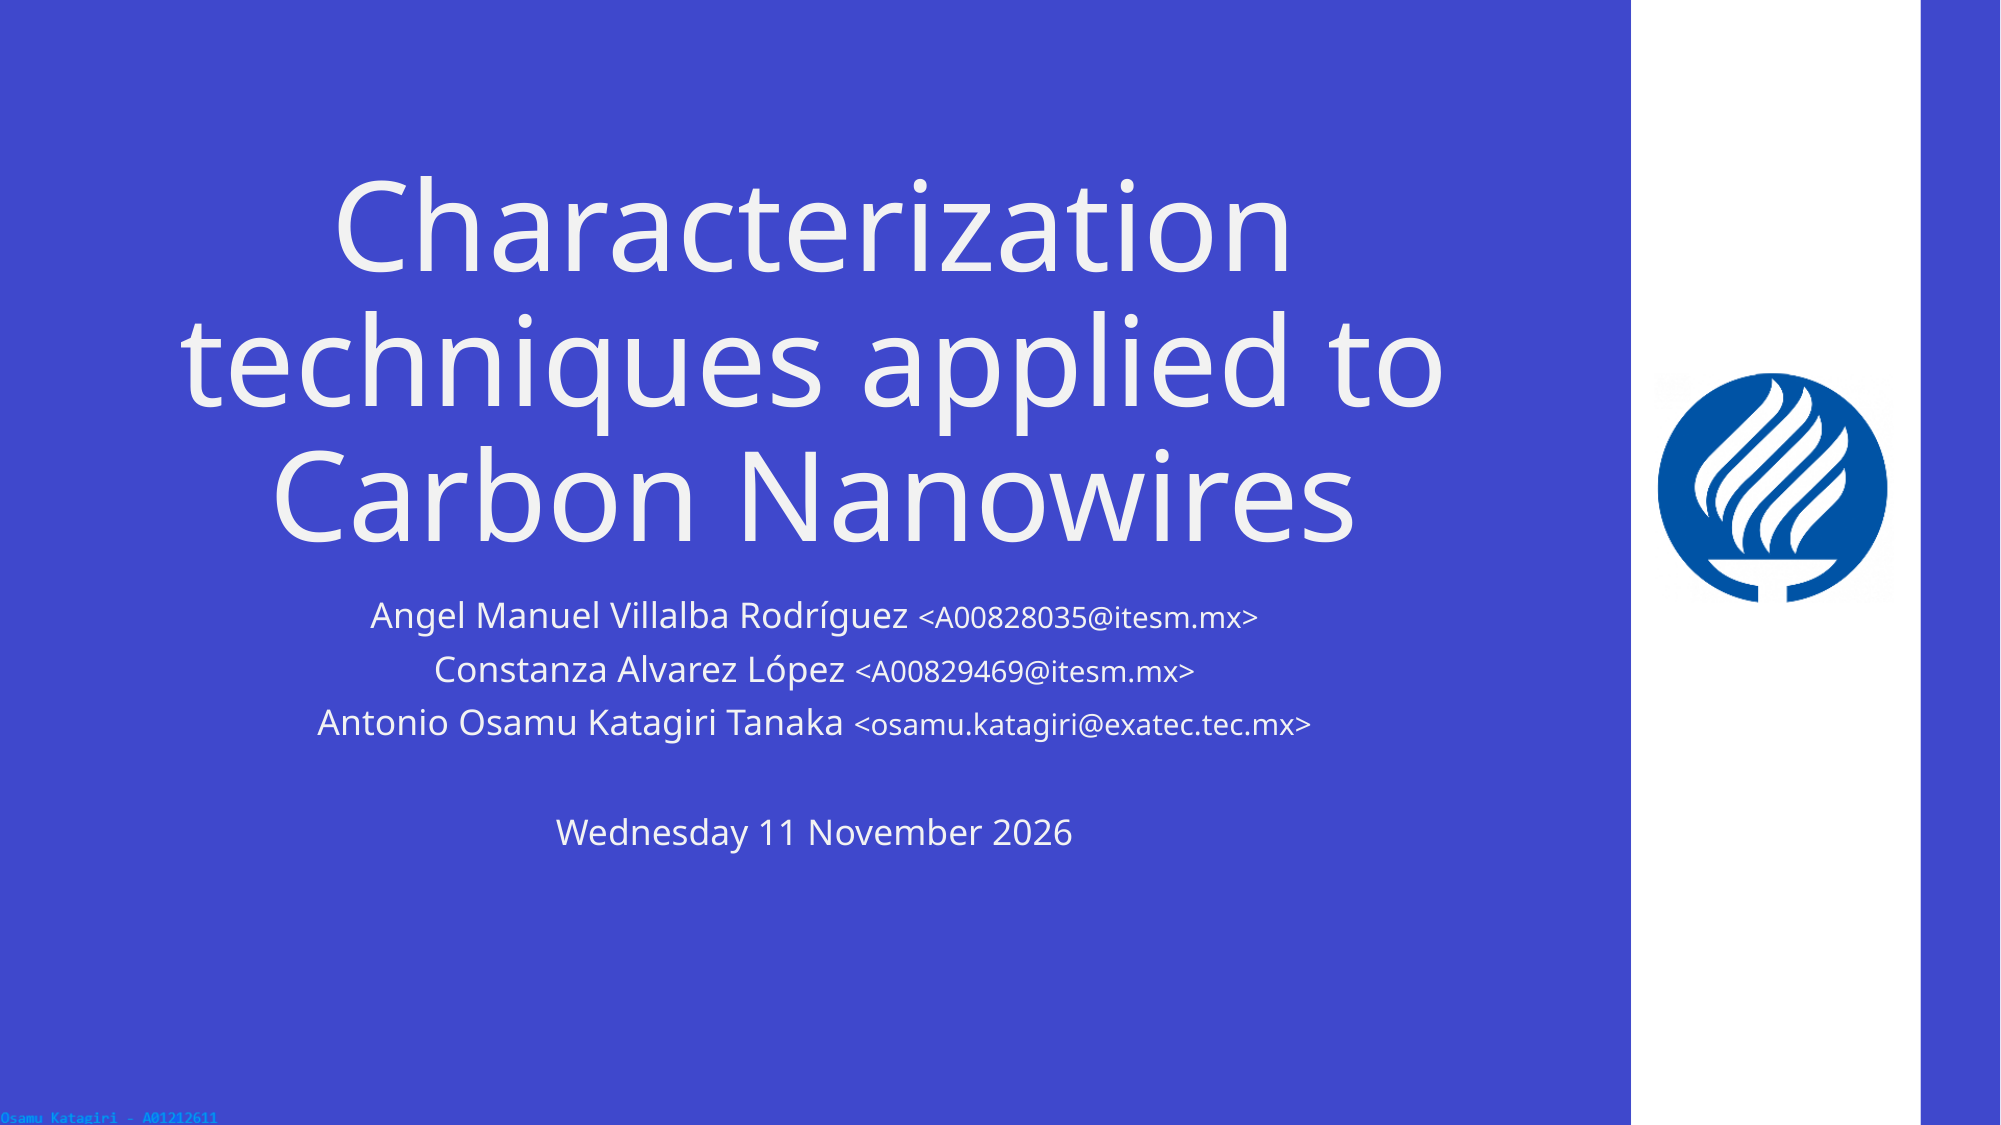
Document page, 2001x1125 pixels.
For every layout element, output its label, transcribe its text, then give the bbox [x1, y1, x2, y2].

picture [0, 0, 2001, 1125]
subtitle Angel Manuel Villalba Rodríguez <A00828035@itesm.mx> Constanza Alvarez López <A00829469@itesm.mx> Antonio Osamu Katagiri Tanaka <osamu.katagiri@exatec.tec.mx> Thursday, 21 May 2020 [0, 590, 1630, 863]
title Characterization techniques applied to Carbon Nanowires [0, 184, 1630, 576]
